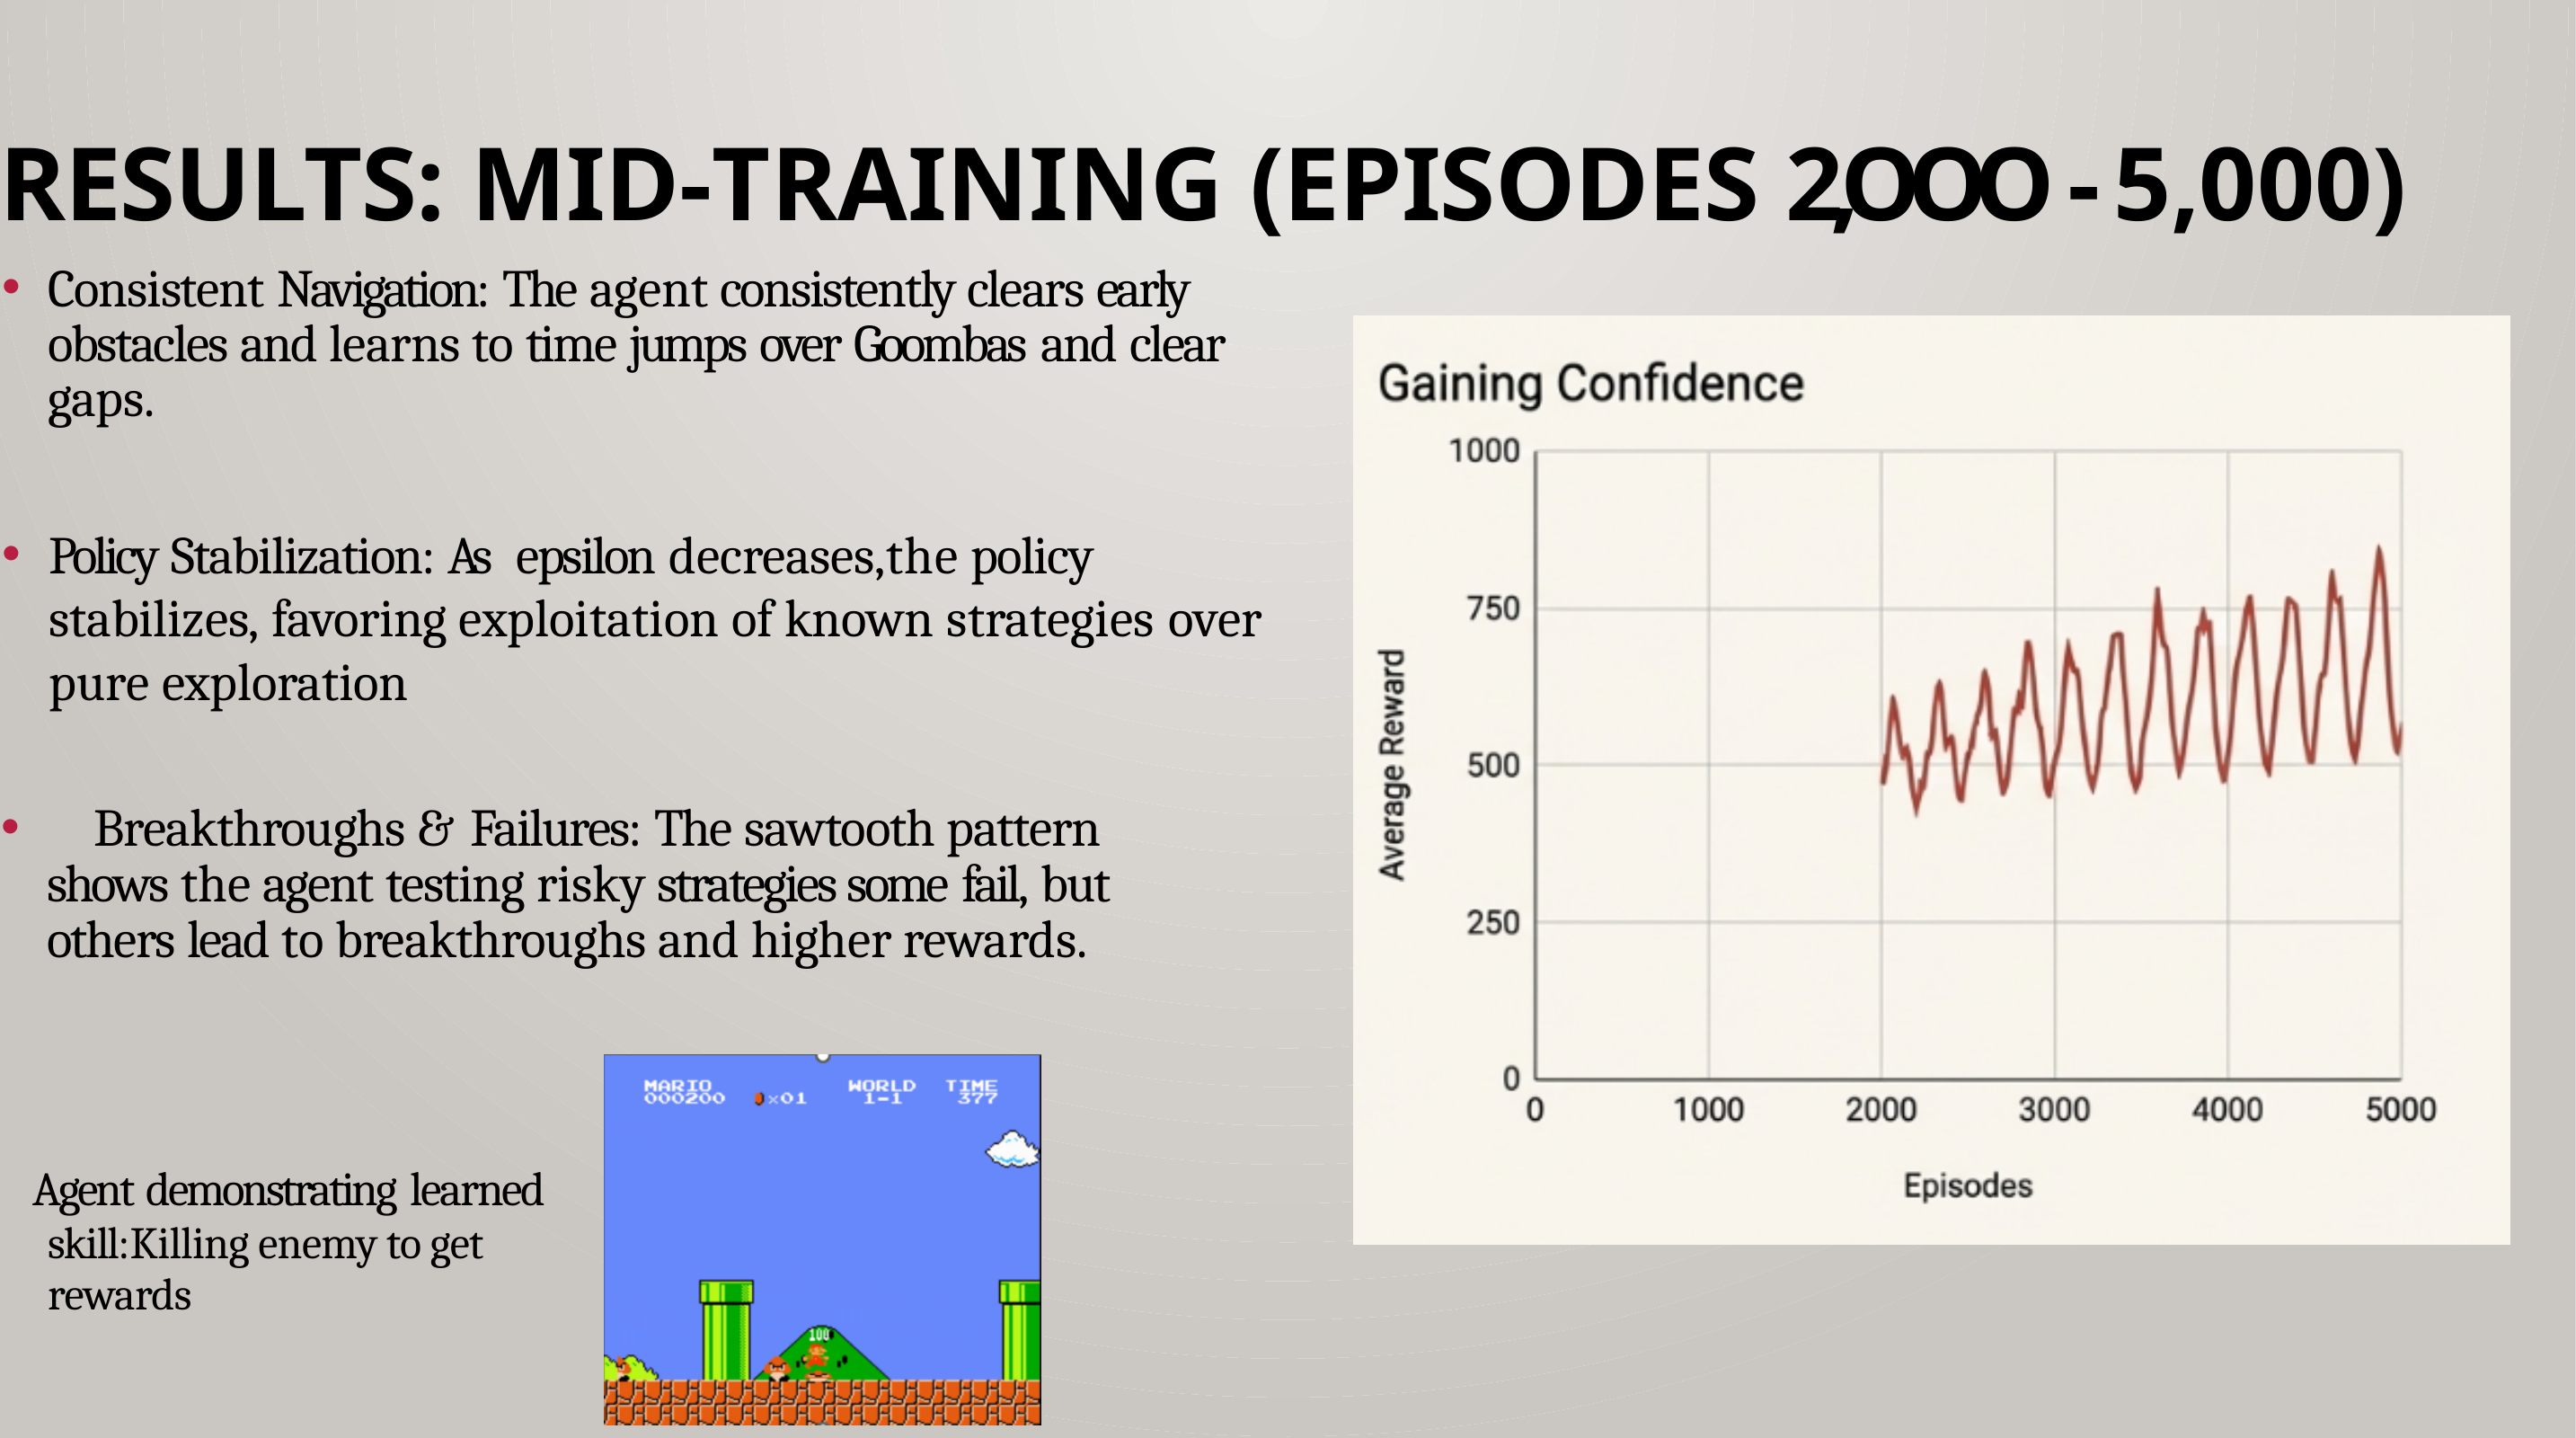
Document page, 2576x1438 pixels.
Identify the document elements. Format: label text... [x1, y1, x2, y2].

list Consistent Navigation: The agent consistently clears early obstacles and learns to time jumps over Goombas and clear gaps. Policy Stabilization: As epsilon decreases,the policy stabilizes, favoring exploitation of known strategies over pure exploration Breakthroughs & Failures: The sawtooth pattern shows the agent testing risky strategies some fail, but others lead to breakthroughs and higher rewards. [0, 250, 1288, 1084]
text_box Agent demonstrating learned skill:Killing enemy to get rewards [31, 1158, 569, 1319]
picture [604, 1054, 1041, 1426]
picture [1353, 315, 2510, 1245]
title Results: Mid-Training (Episodes 2,OOO - 5,000) [0, 130, 2576, 374]
